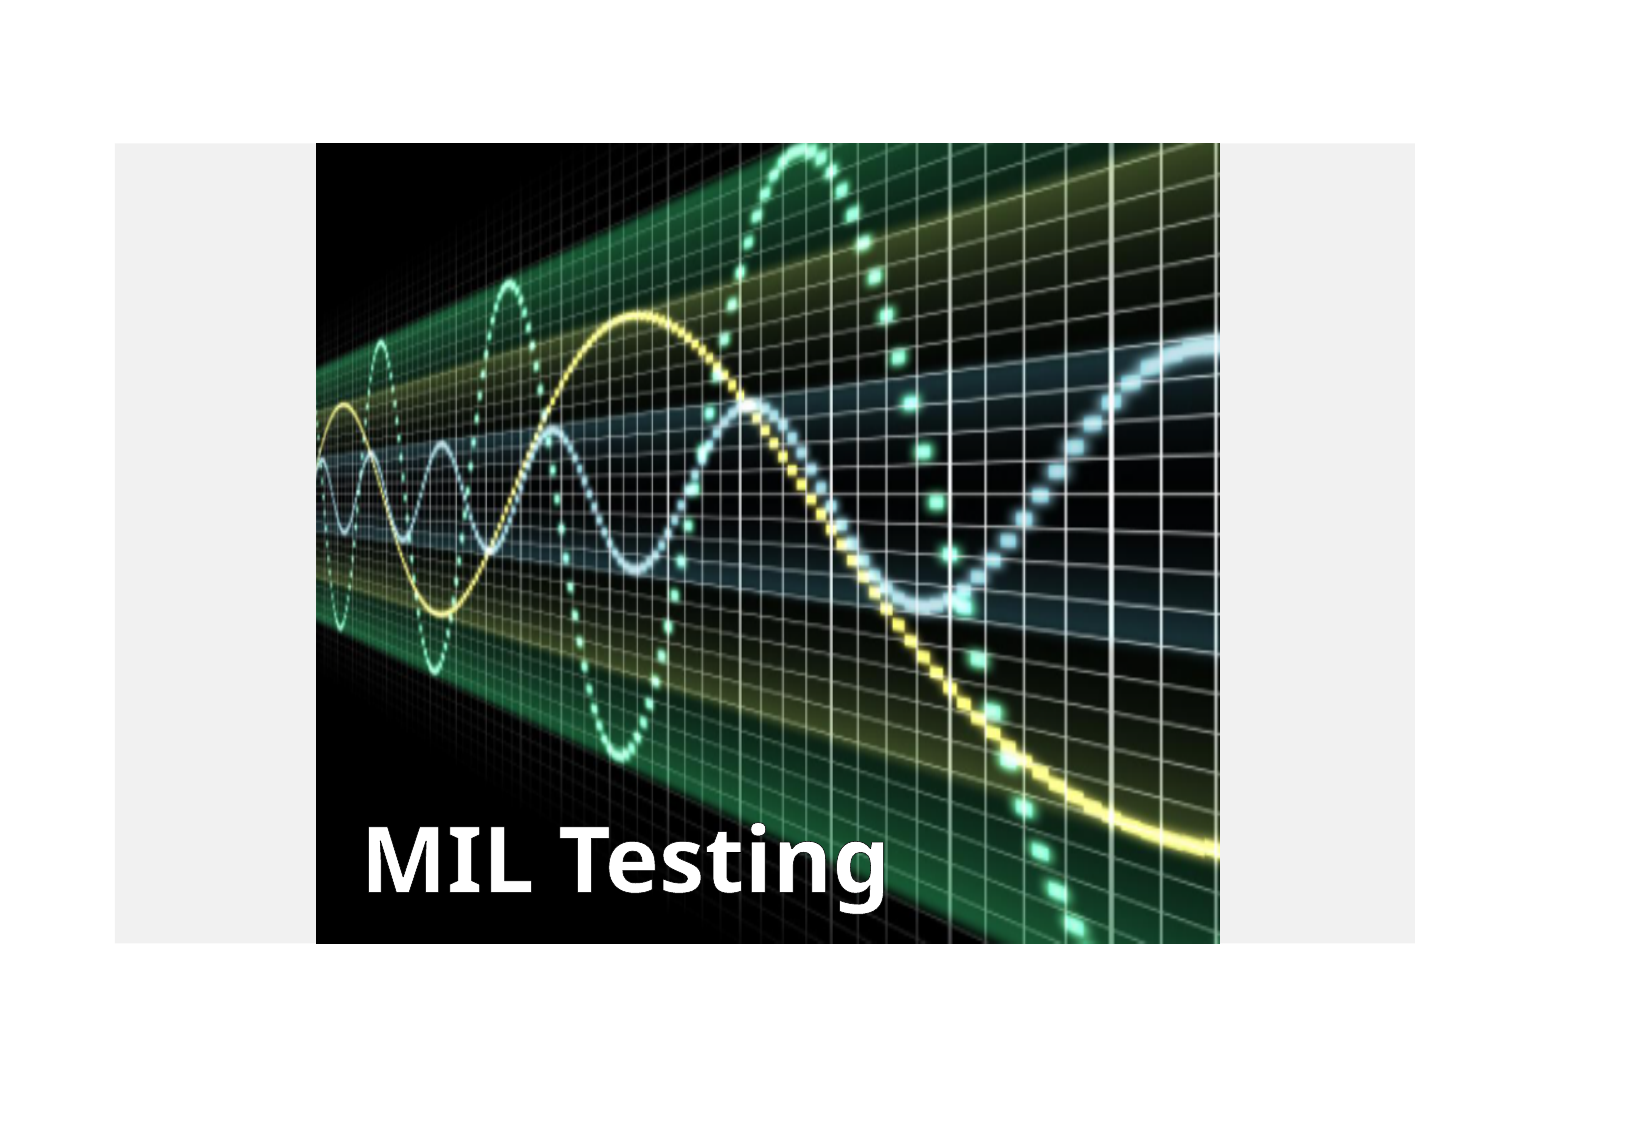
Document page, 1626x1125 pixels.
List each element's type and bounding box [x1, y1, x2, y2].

picture [316, 143, 1220, 944]
text_box [114, 142, 1416, 944]
